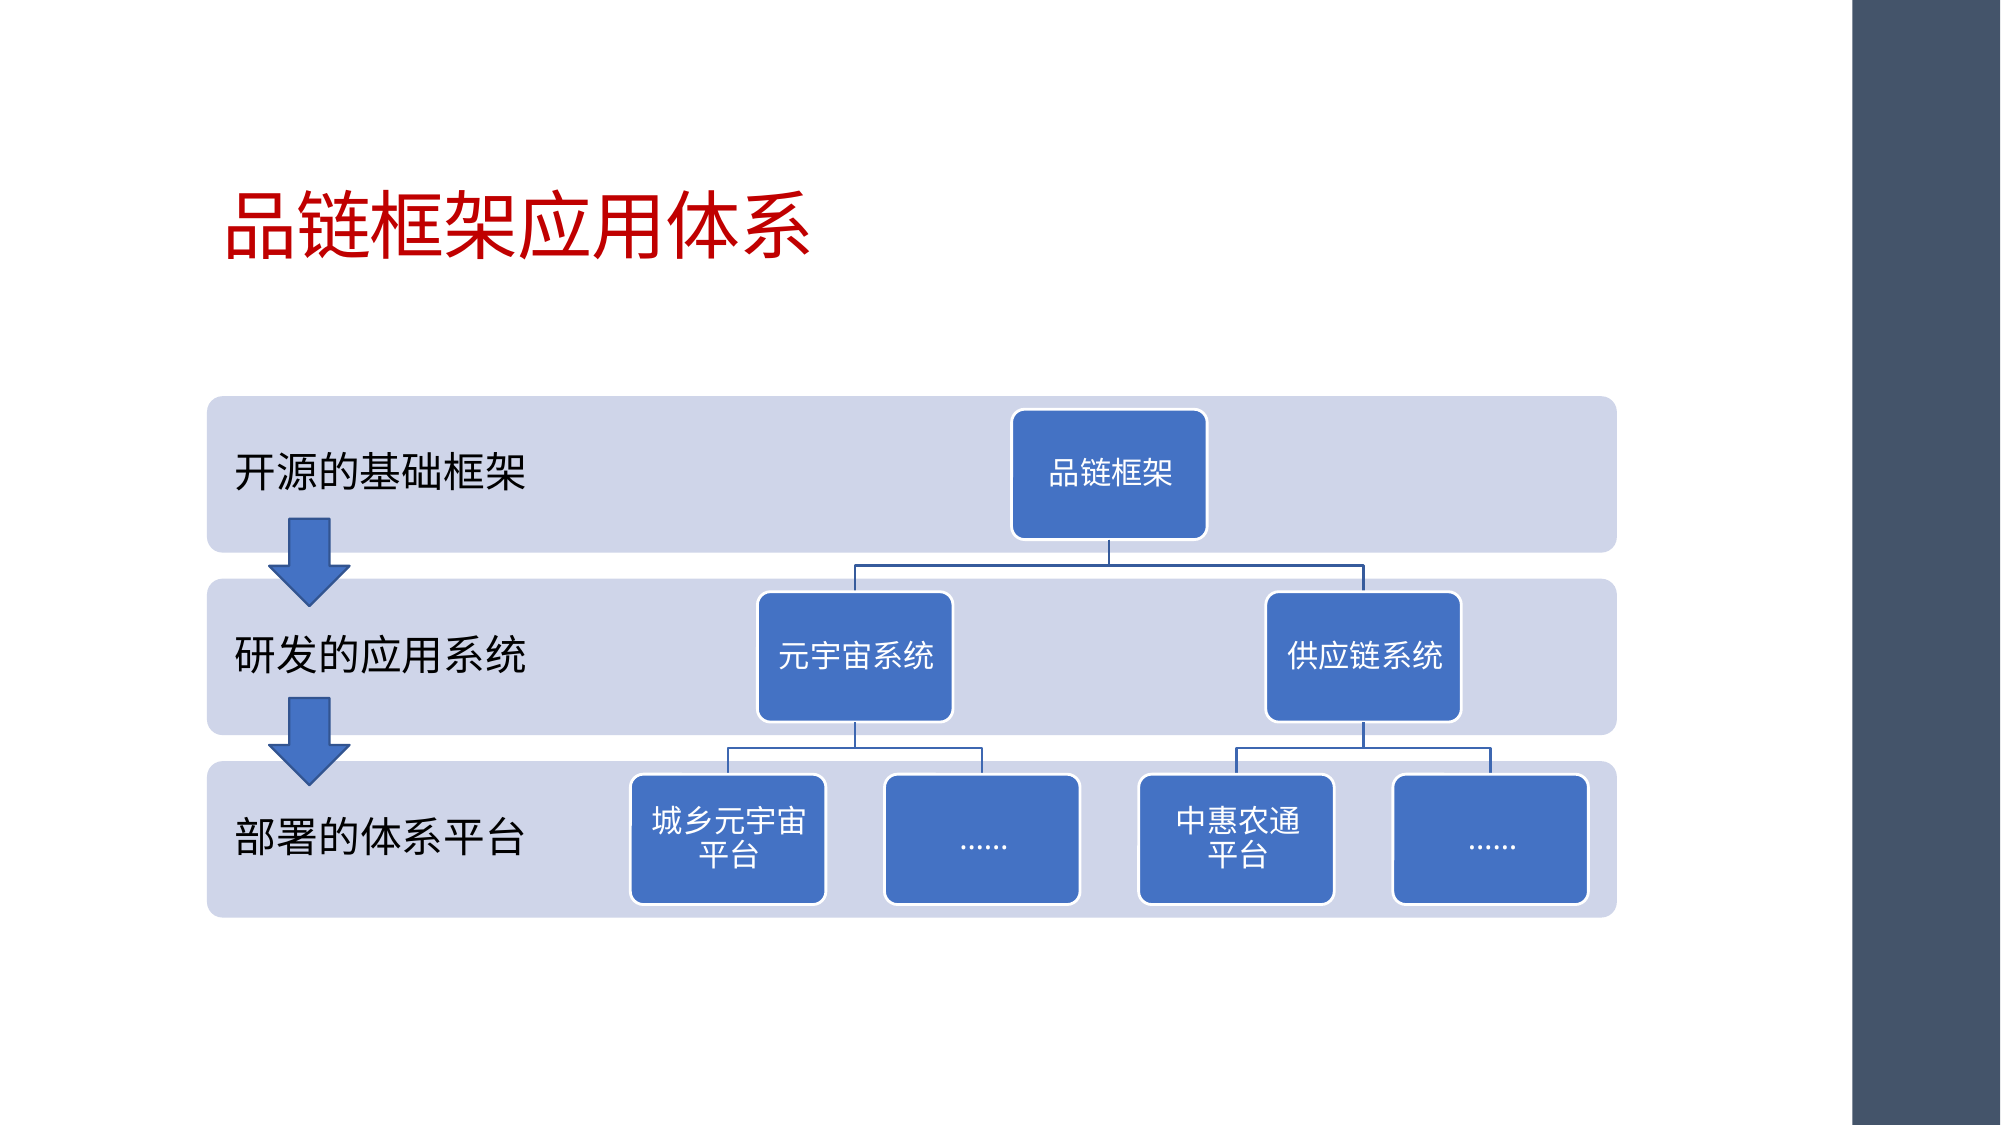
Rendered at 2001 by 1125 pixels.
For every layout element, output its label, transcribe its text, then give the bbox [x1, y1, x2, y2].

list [206, 299, 1618, 1015]
title 品链框架应用体系 [206, 43, 1797, 278]
